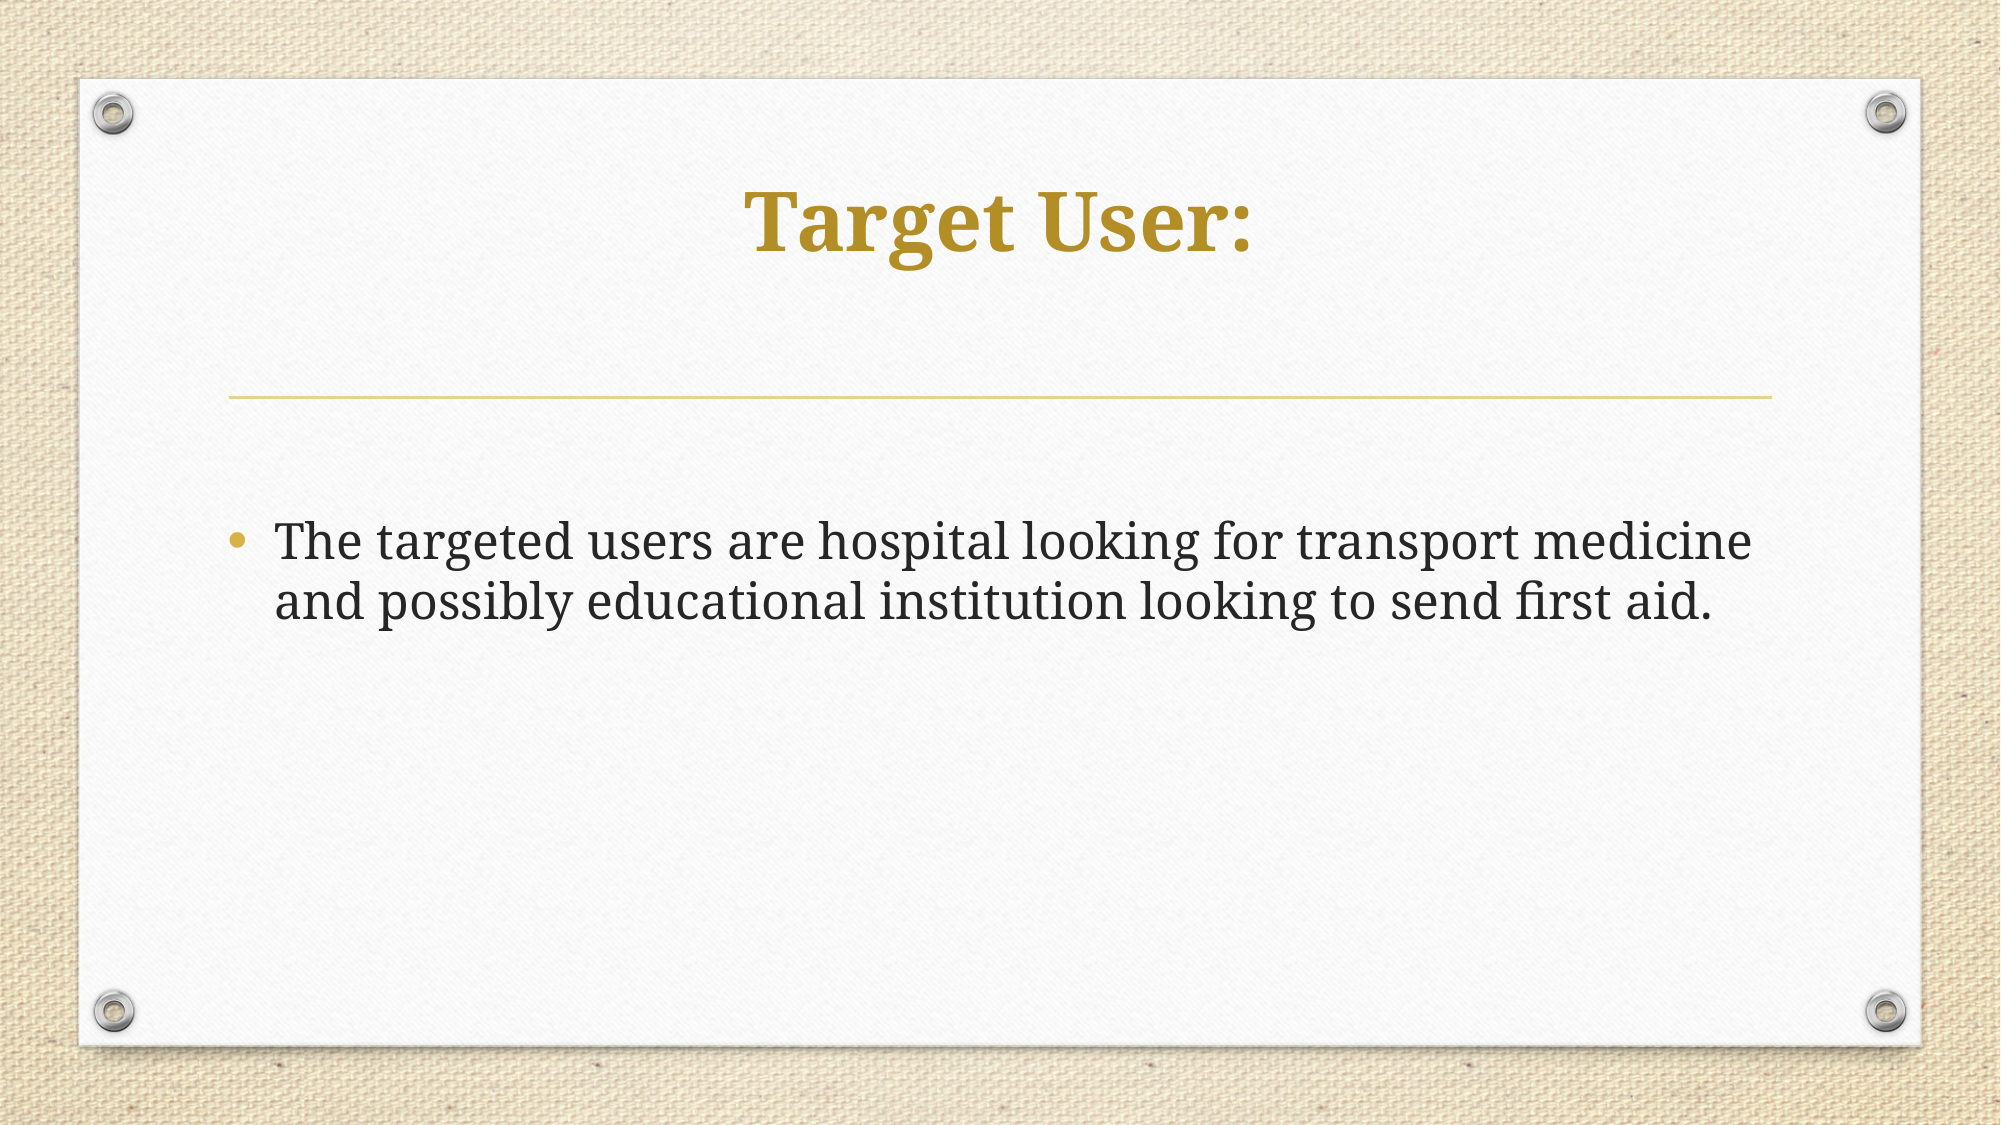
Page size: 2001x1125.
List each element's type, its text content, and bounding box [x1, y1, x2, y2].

title Target User: [212, 161, 1788, 375]
list The targeted users are hospital looking for transport medicine and possibly educational institution looking to send first aid. [212, 419, 1788, 964]
picture [0, 0, 2001, 1125]
